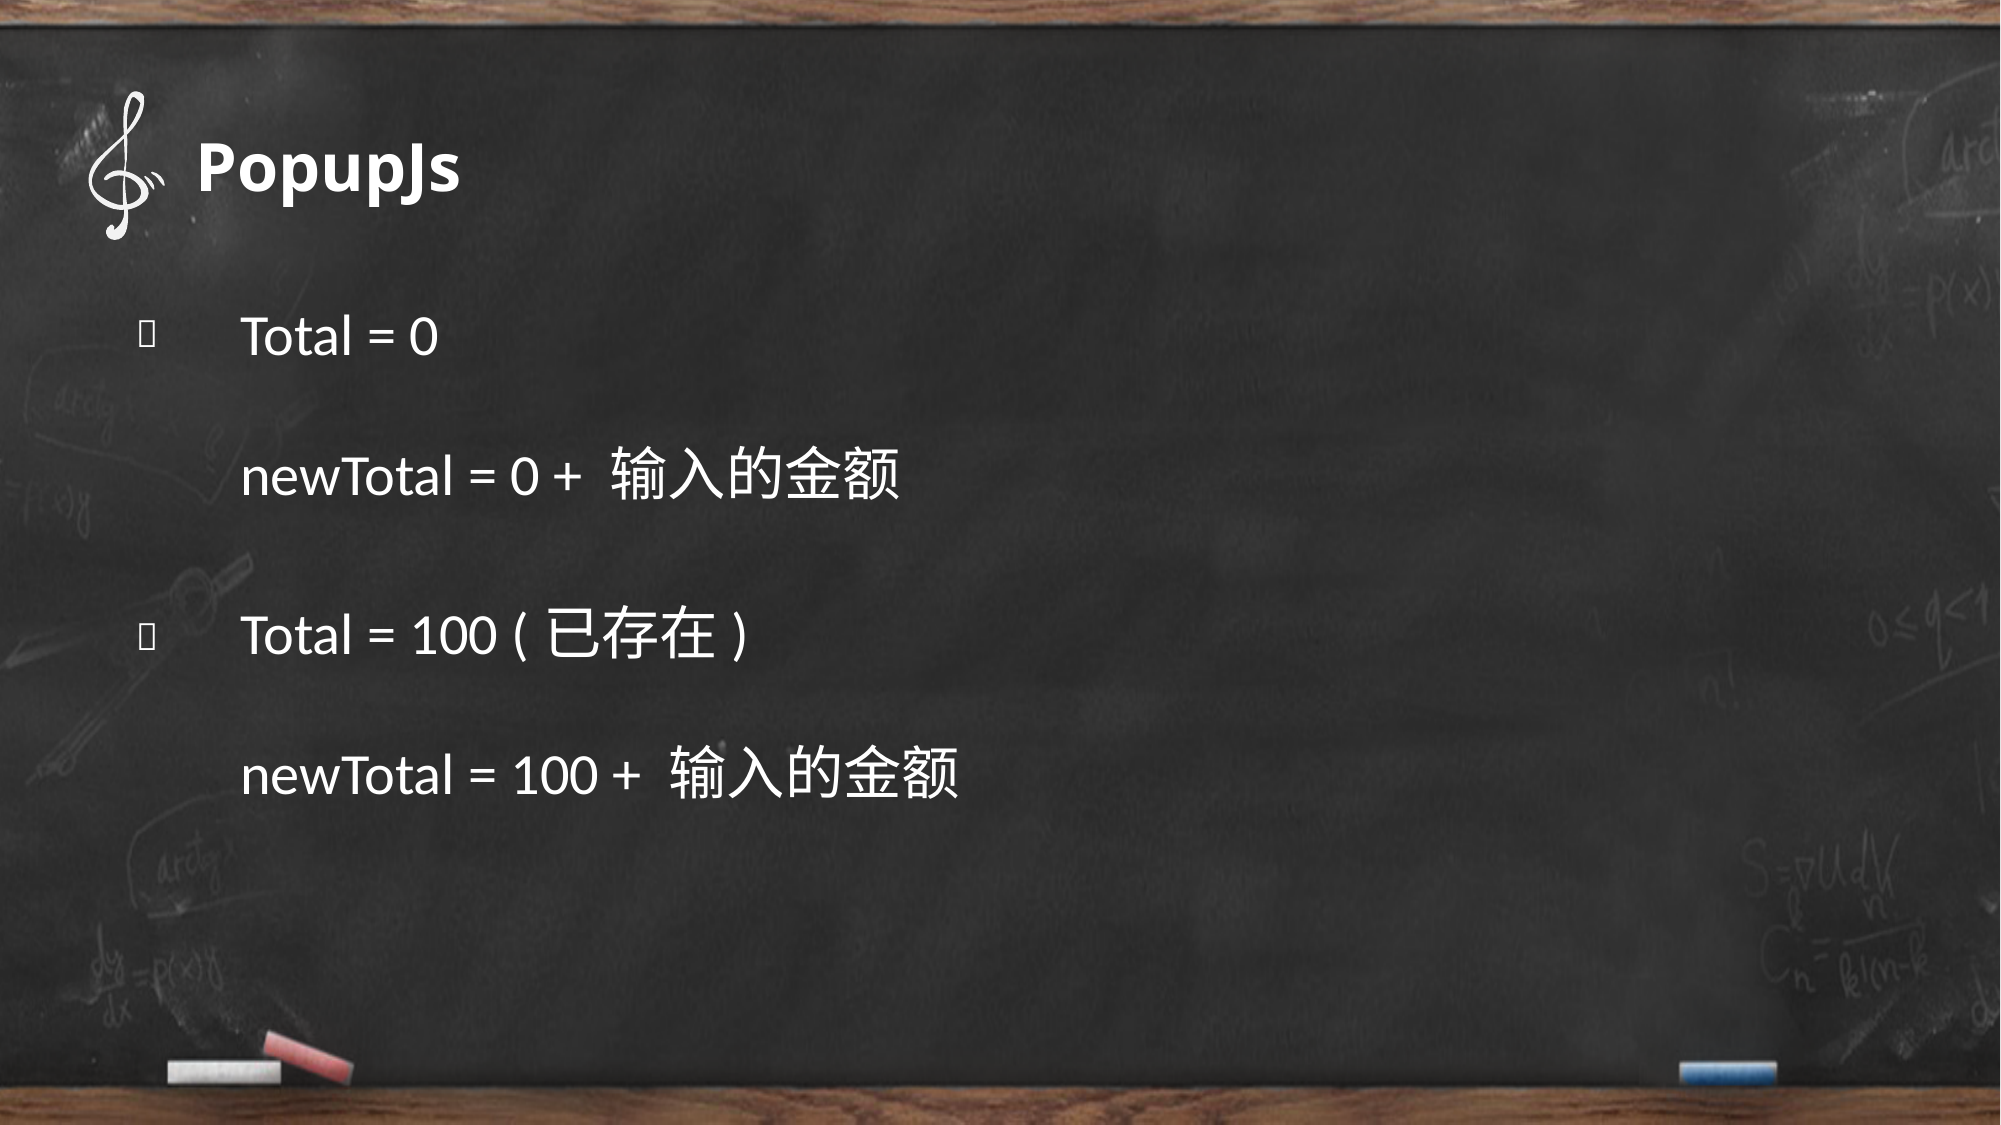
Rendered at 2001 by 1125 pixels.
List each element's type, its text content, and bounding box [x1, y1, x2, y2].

text_box  [121, 302, 174, 363]
text_box Total = 100 (已存在) newTotal = 100 + 输入的金额 [225, 588, 1534, 814]
text_box  [121, 605, 174, 666]
picture [0, 0, 2001, 1125]
text_box PopupJs [195, 124, 463, 205]
text_box Total = 0 newTotal = 0 + 输入的金额 [225, 290, 1534, 515]
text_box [85, 90, 169, 242]
